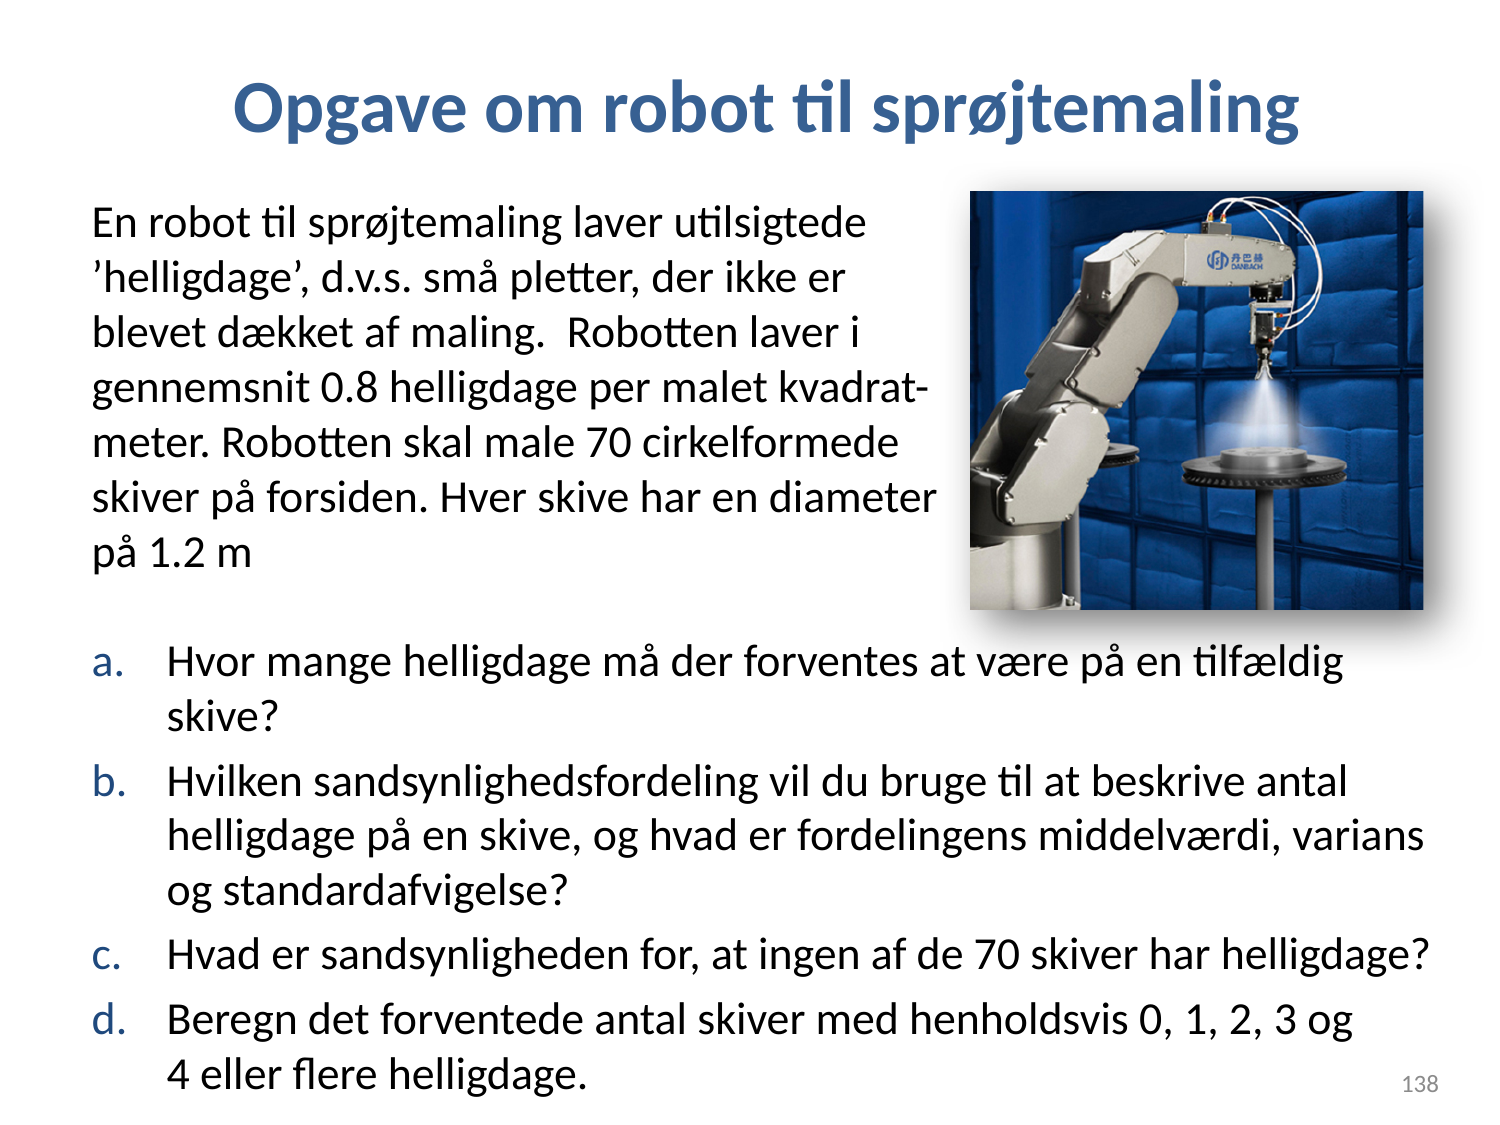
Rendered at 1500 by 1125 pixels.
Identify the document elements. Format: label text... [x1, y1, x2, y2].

slide_number 138 [1104, 1058, 1455, 1107]
list En robot til sprøjtemaling laver utilsigtede ’helligdage’, d.v.s. små pletter, der ikke er blevet dækket af maling. Robotten laver i gennemsnit 0.8 helligdage per malet kvadrat- meter. Robotten skal male 70 cirkelformede skiver på forsiden. Hver skive har en diameter på 1.2 m Hvor mange helligdage må der forventes at være på en tilfældig skive? Hvilken sandsynlighedsfordeling vil du bruge til at beskrive antal helligdage på en skive, og hvad er fordelingens middelværdi, varians og standardafvigelse? Hvad er sandsynligheden for, at ingen af de 70 skiver har helligdage? Beregn det forventede antal skiver med henholdsvis 0, 1, 2, 3 og 4 eller flere helligdage. [76, 184, 1459, 1106]
title Opgave om robot til sprøjtemaling [76, 45, 1459, 161]
picture [969, 191, 1424, 610]
